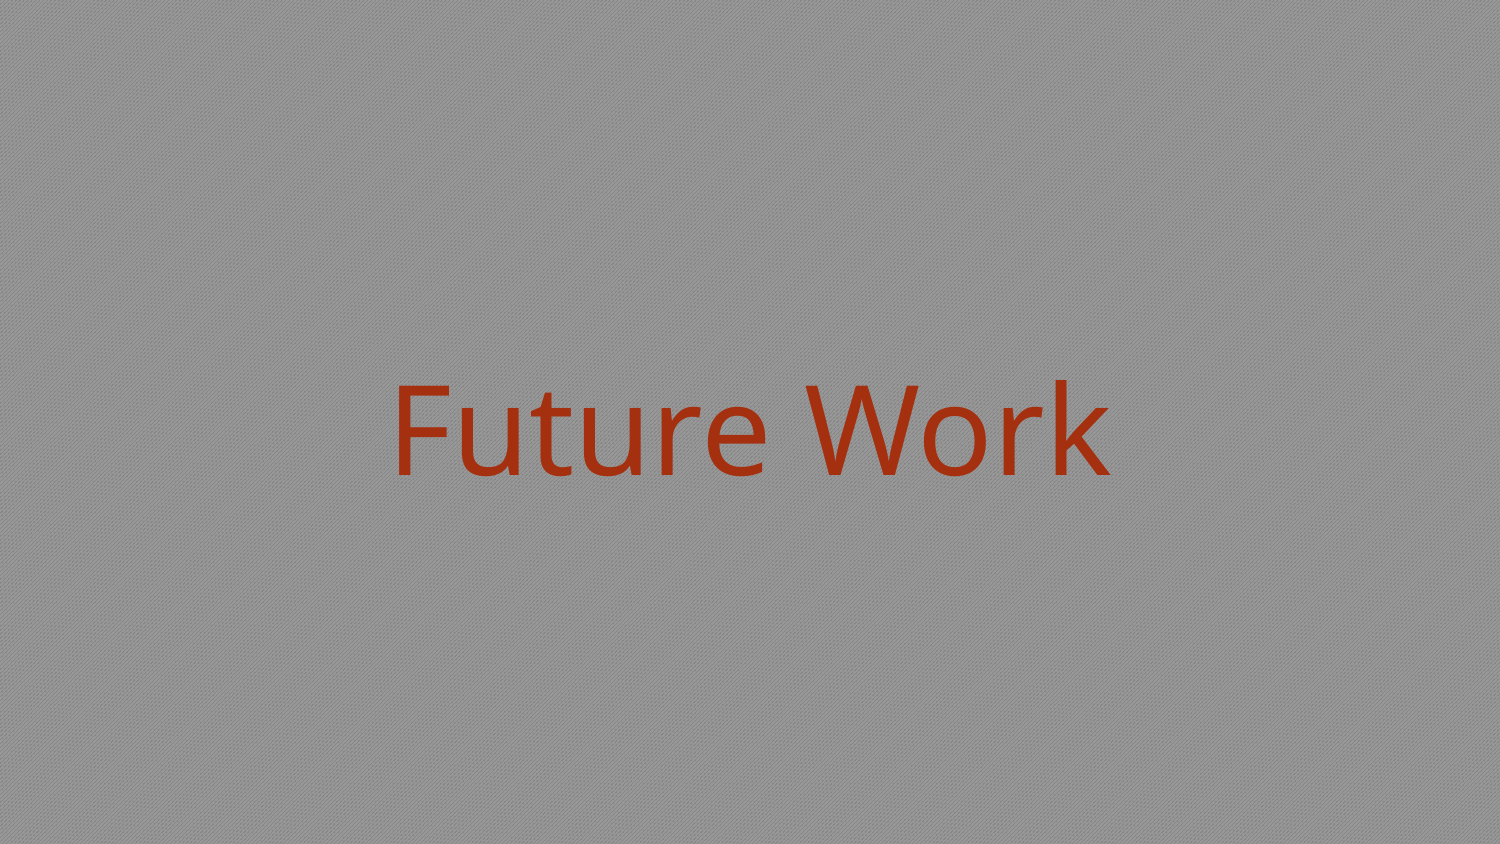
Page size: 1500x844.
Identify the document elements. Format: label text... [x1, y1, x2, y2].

title Future Work [84, 310, 1416, 561]
